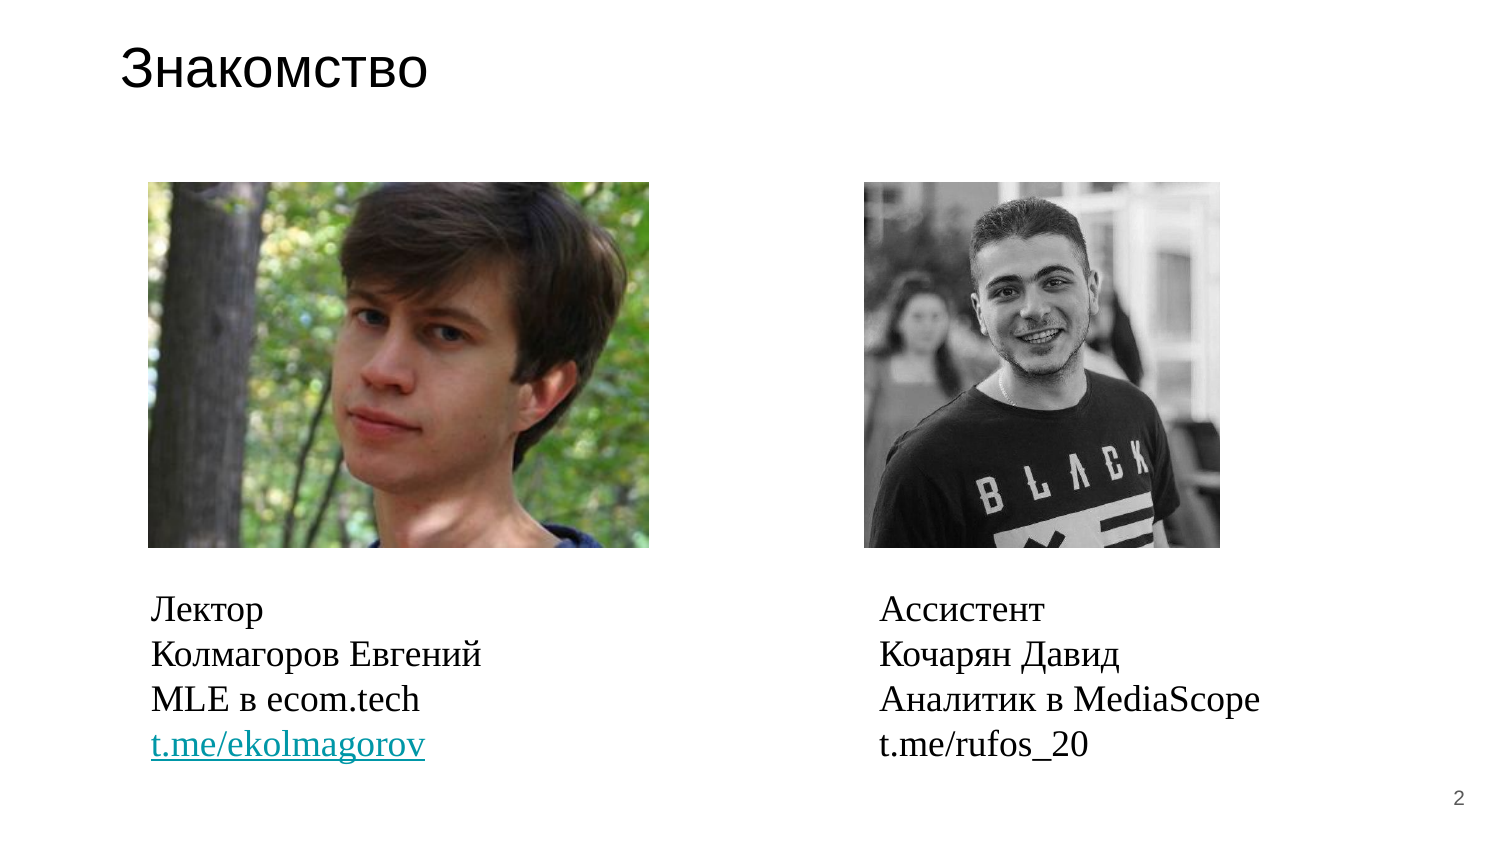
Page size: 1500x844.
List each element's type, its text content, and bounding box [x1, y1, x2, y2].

text_box Ассистент Кочарян Давид Аналитик в MediaScope t.me/rufos_20 [864, 568, 1364, 769]
picture [863, 182, 1220, 548]
text_box Лектор Колмагоров Евгений MLE в ecom.tech t.me/ekolmagorov [135, 568, 636, 769]
slide_number ‹#› [1389, 764, 1480, 830]
title Знакомство [105, 15, 1500, 110]
picture [148, 182, 649, 548]
